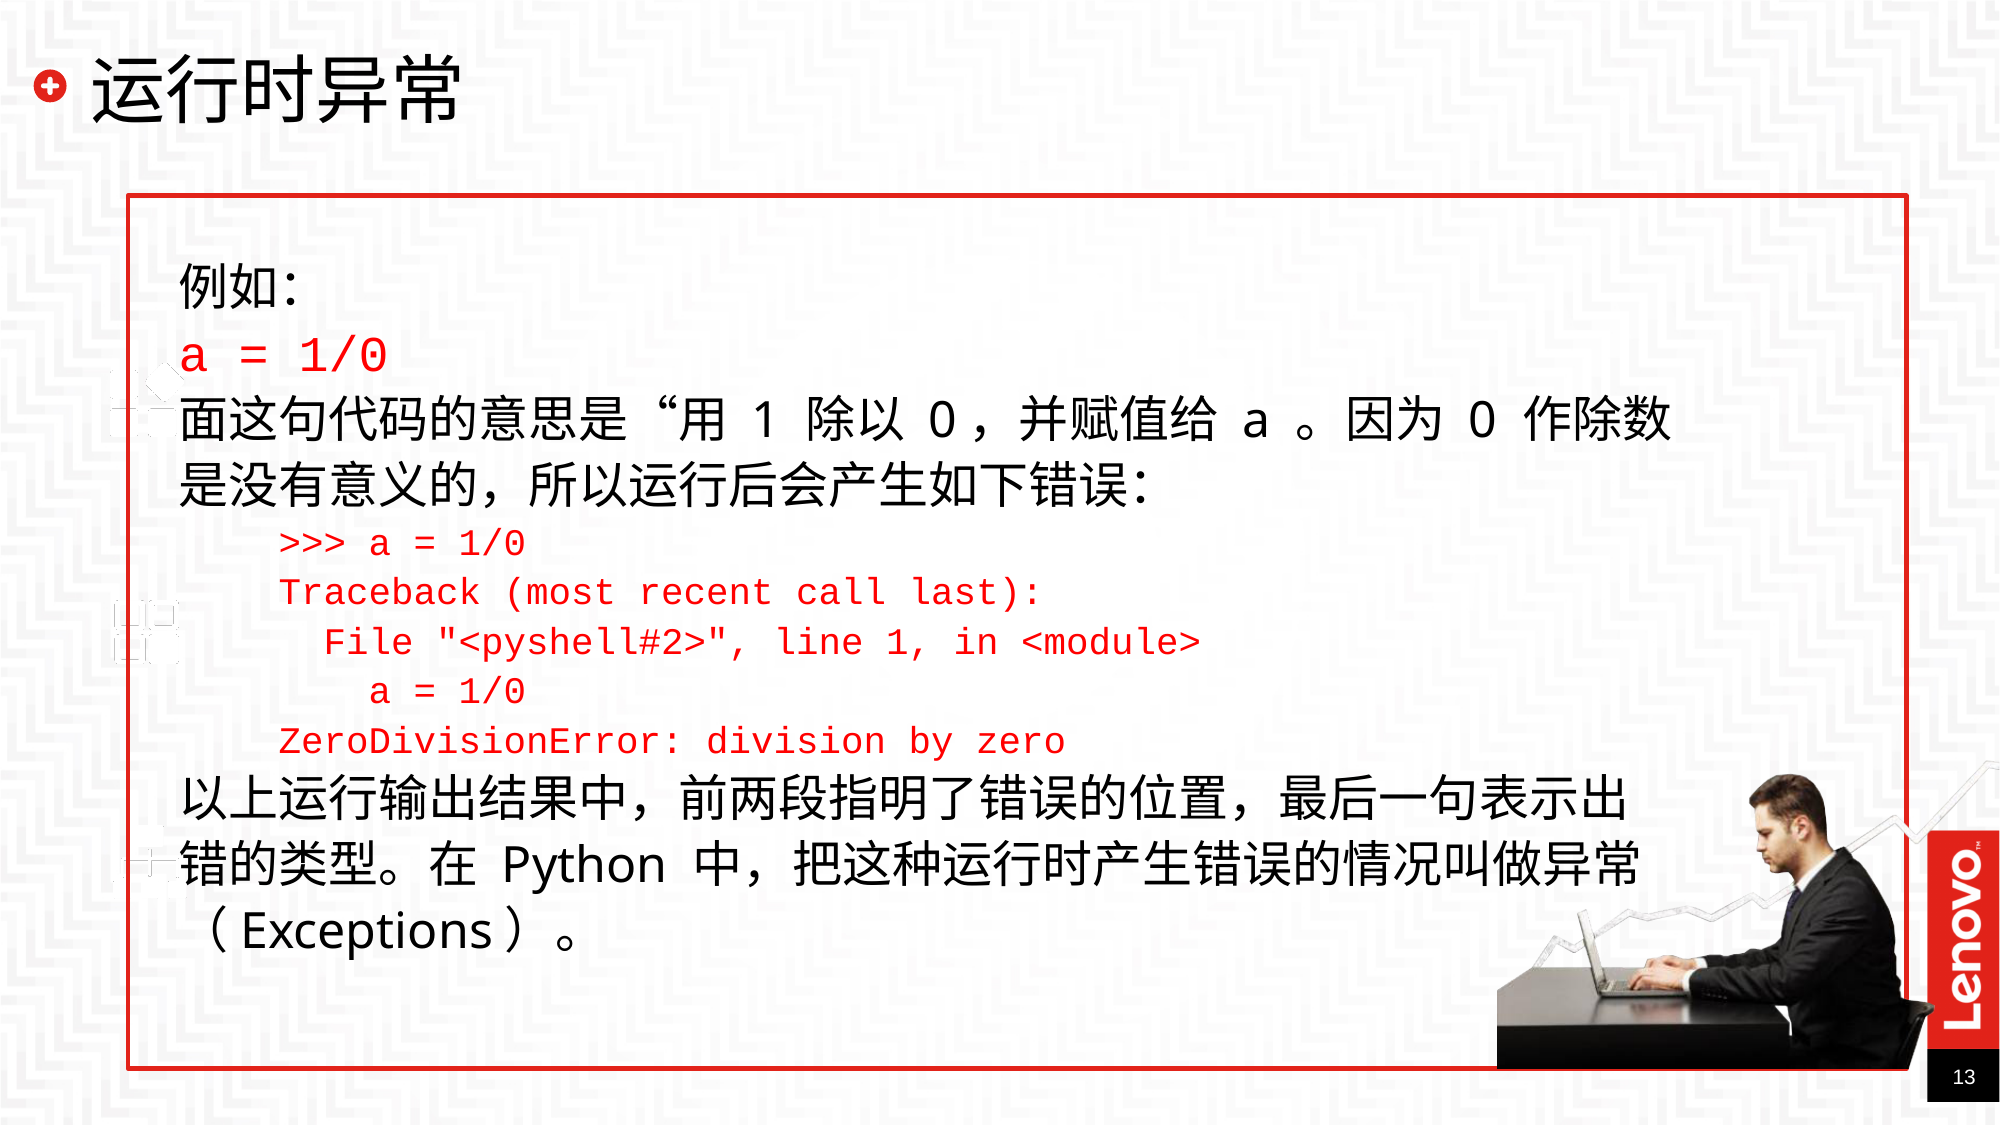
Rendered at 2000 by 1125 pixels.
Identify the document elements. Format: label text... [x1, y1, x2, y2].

text_box [126, 194, 1908, 1071]
picture [0, 0, 2000, 1125]
title 运行时异常 [90, 45, 1907, 131]
